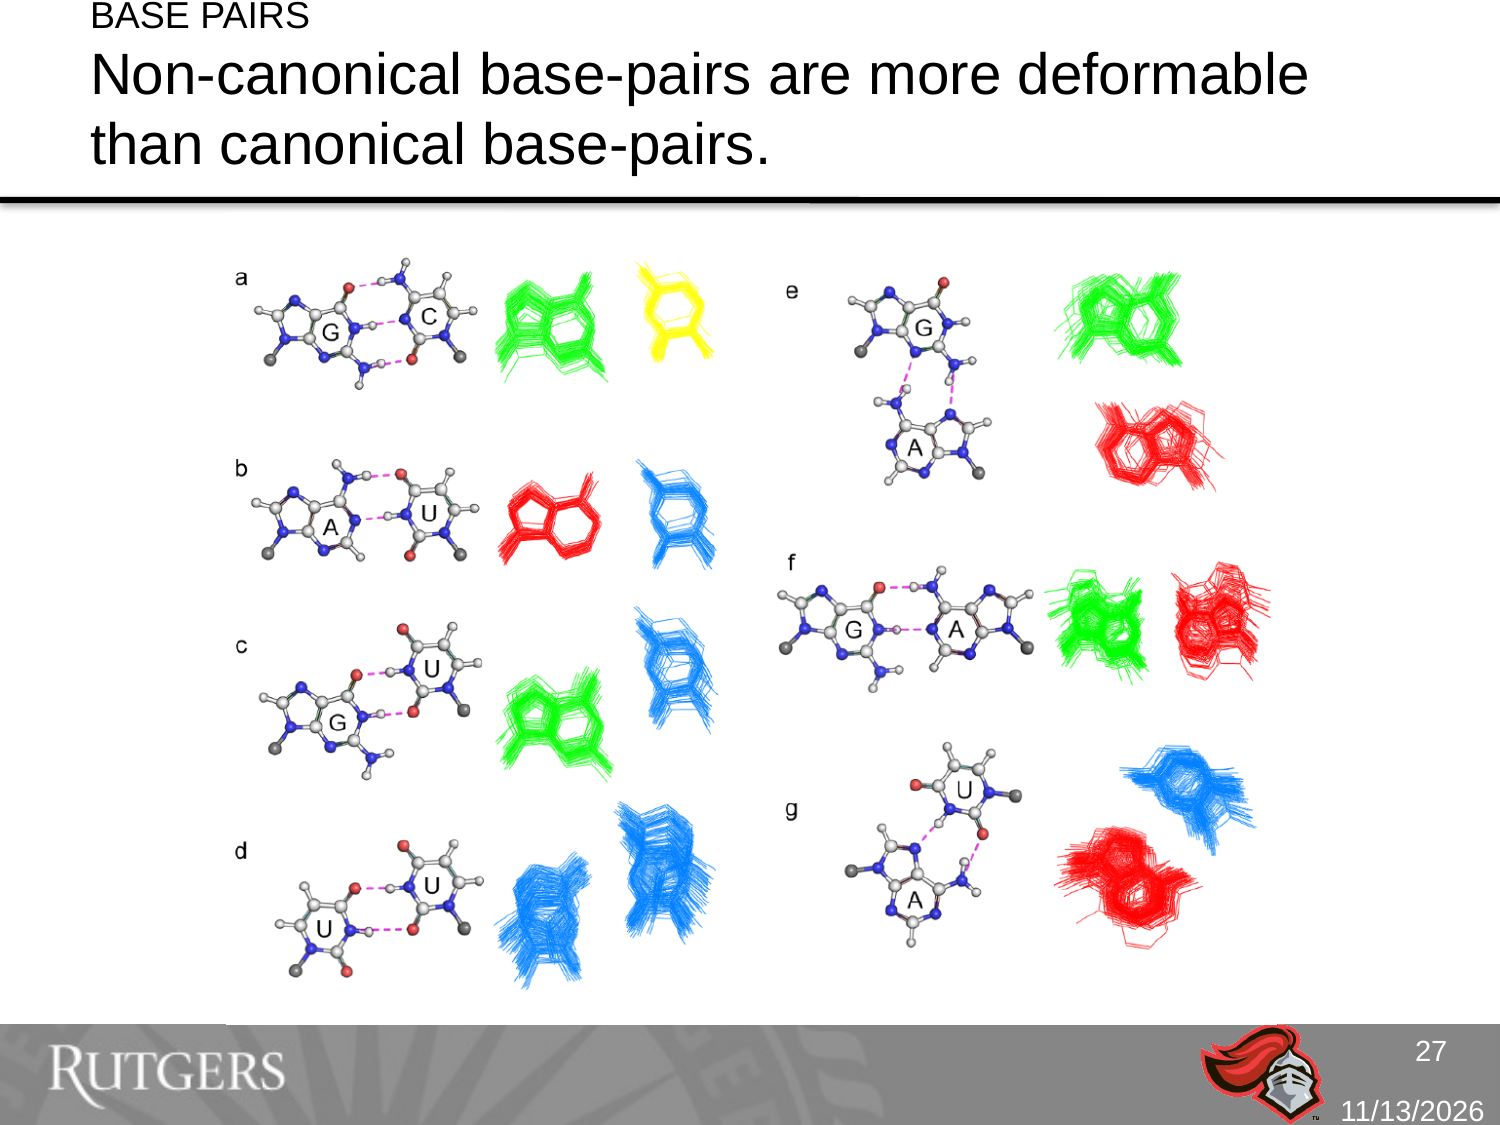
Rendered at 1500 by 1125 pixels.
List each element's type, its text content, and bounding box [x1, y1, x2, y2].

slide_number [1163, 1084, 1500, 1125]
title BASE PAIRS Non-canonical base-pairs are more deformable than canonical base-pairs. [74, 0, 1426, 176]
slide_number 27 [1362, 1024, 1463, 1063]
picture [0, 92, 1500, 1125]
